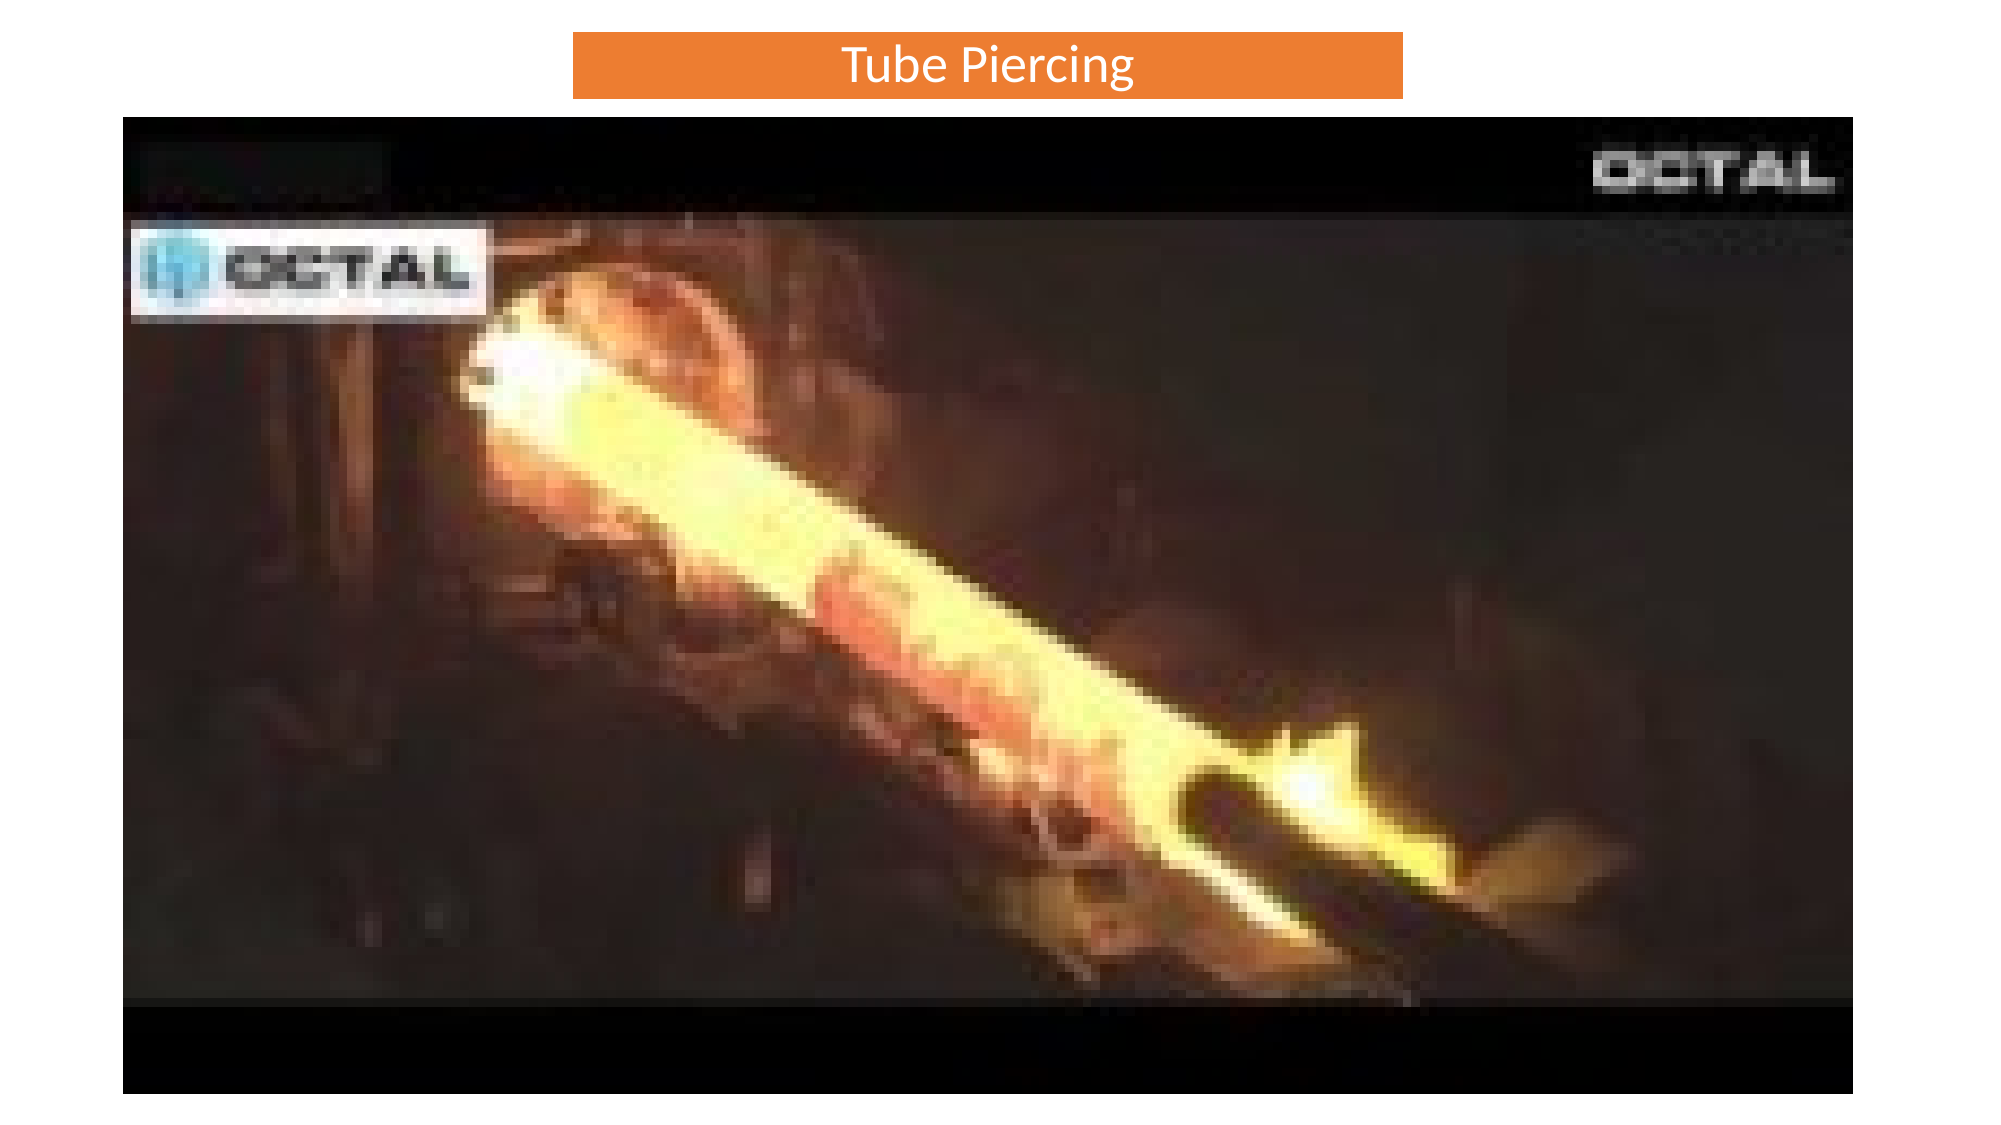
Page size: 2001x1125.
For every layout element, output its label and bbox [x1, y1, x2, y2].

text_box [122, 116, 1854, 1095]
text_box [572, 30, 1405, 100]
